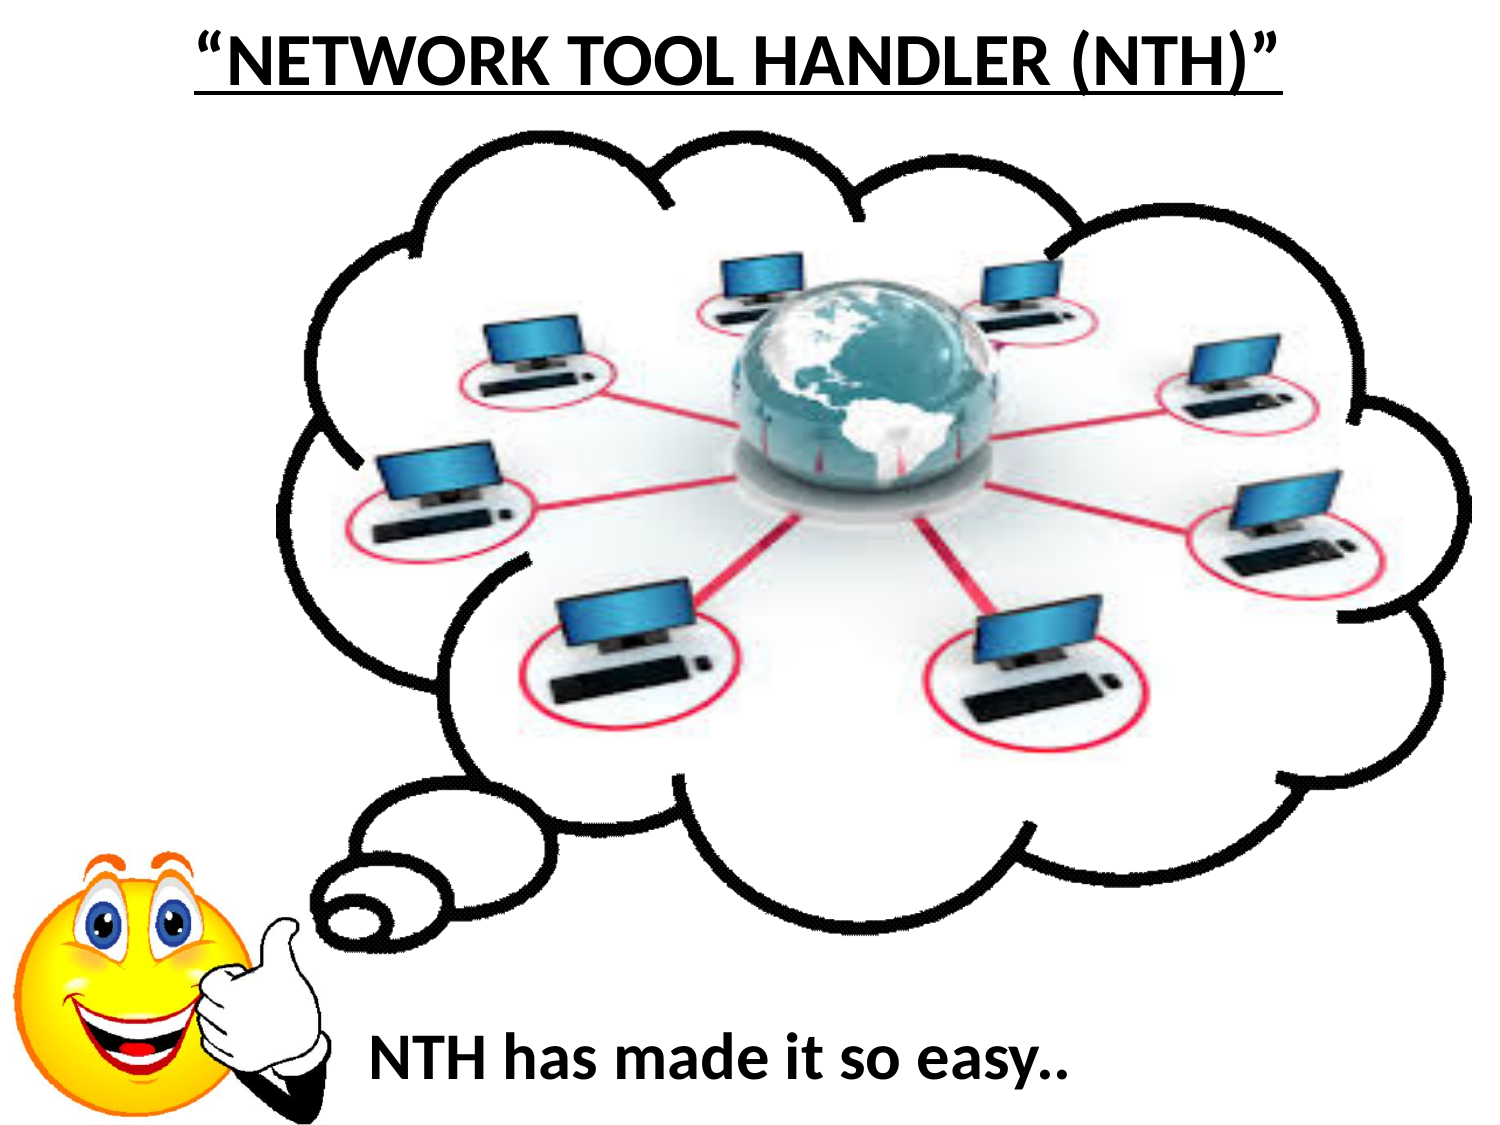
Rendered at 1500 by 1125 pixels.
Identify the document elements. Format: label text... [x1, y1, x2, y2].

text_box “NETWORK TOOL HANDLER (NTH)” [178, 3, 1299, 109]
text_box NTH has made it so easy.. [354, 1014, 1261, 1100]
picture [12, 79, 1472, 1125]
